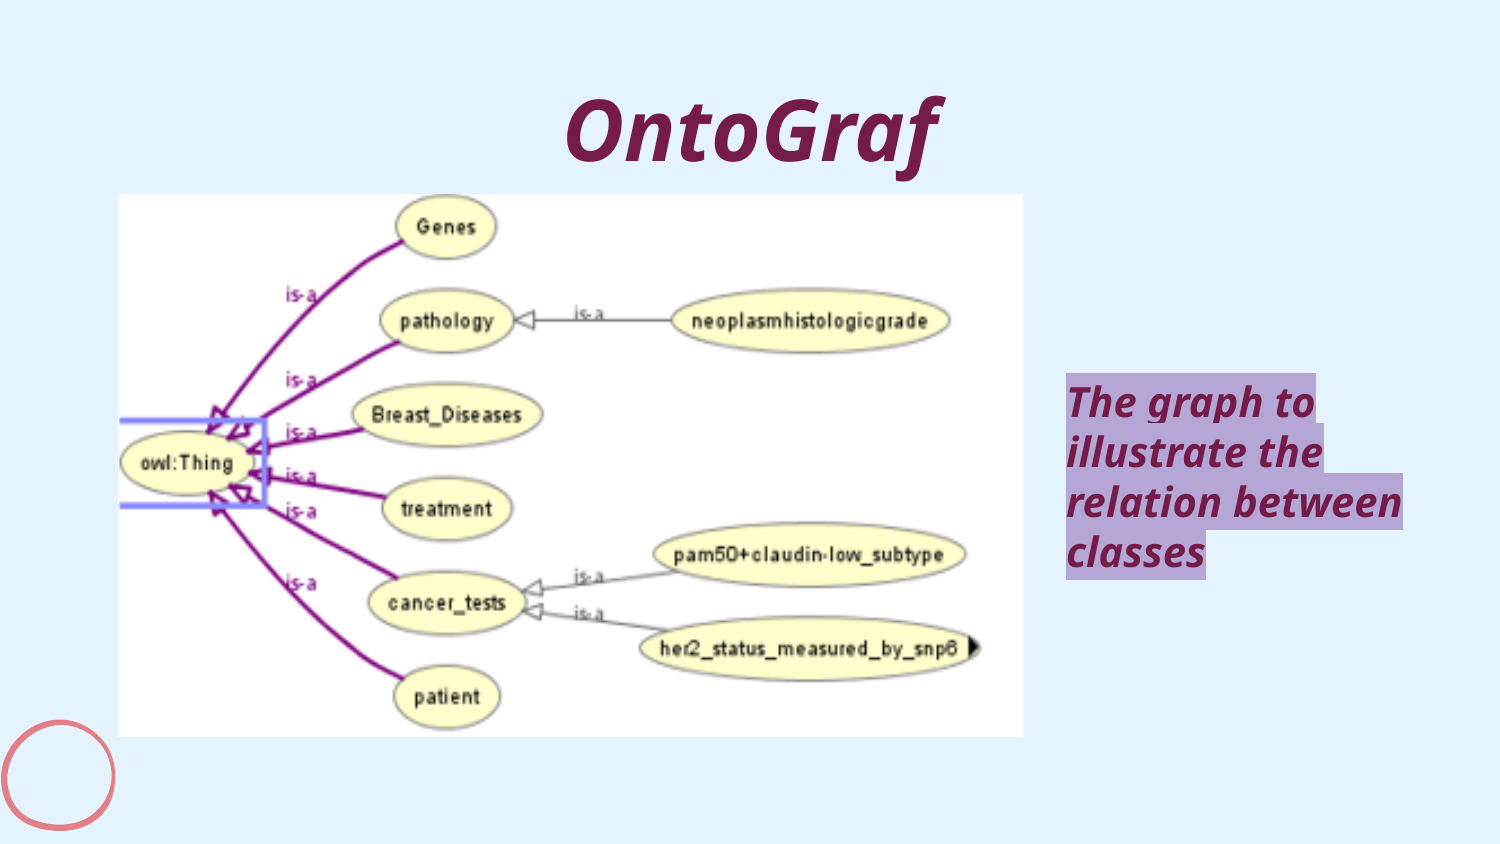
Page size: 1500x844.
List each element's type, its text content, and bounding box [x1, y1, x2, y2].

text_box The graph to illustrate the relation between classes [1051, 361, 1486, 592]
text_box [1, 719, 116, 831]
picture [117, 194, 1023, 737]
title OntoGraf [118, 76, 1382, 157]
